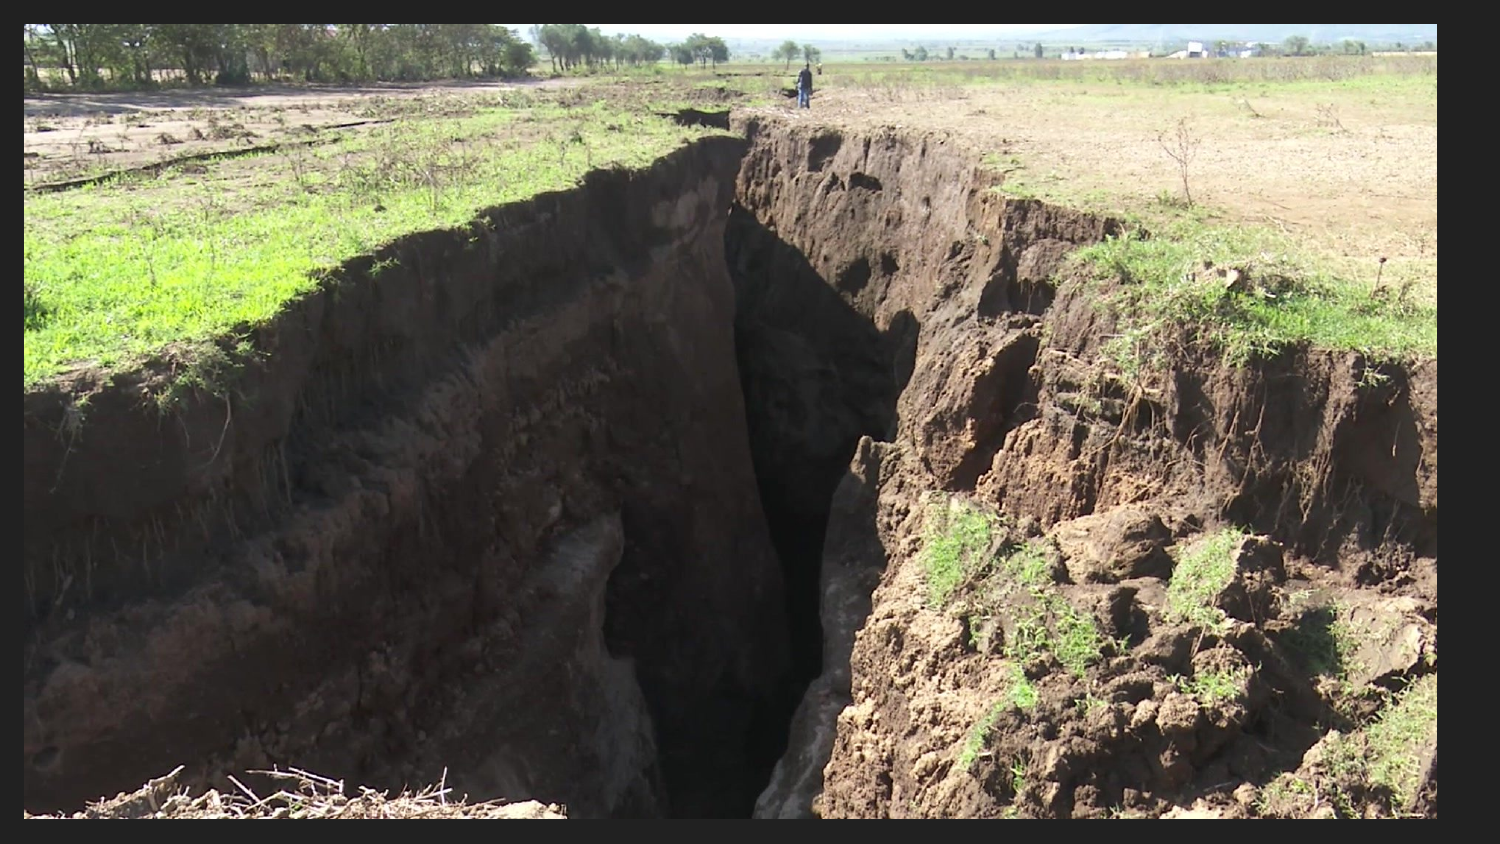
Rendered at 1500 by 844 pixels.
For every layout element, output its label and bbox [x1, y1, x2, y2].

picture [24, 24, 1437, 819]
